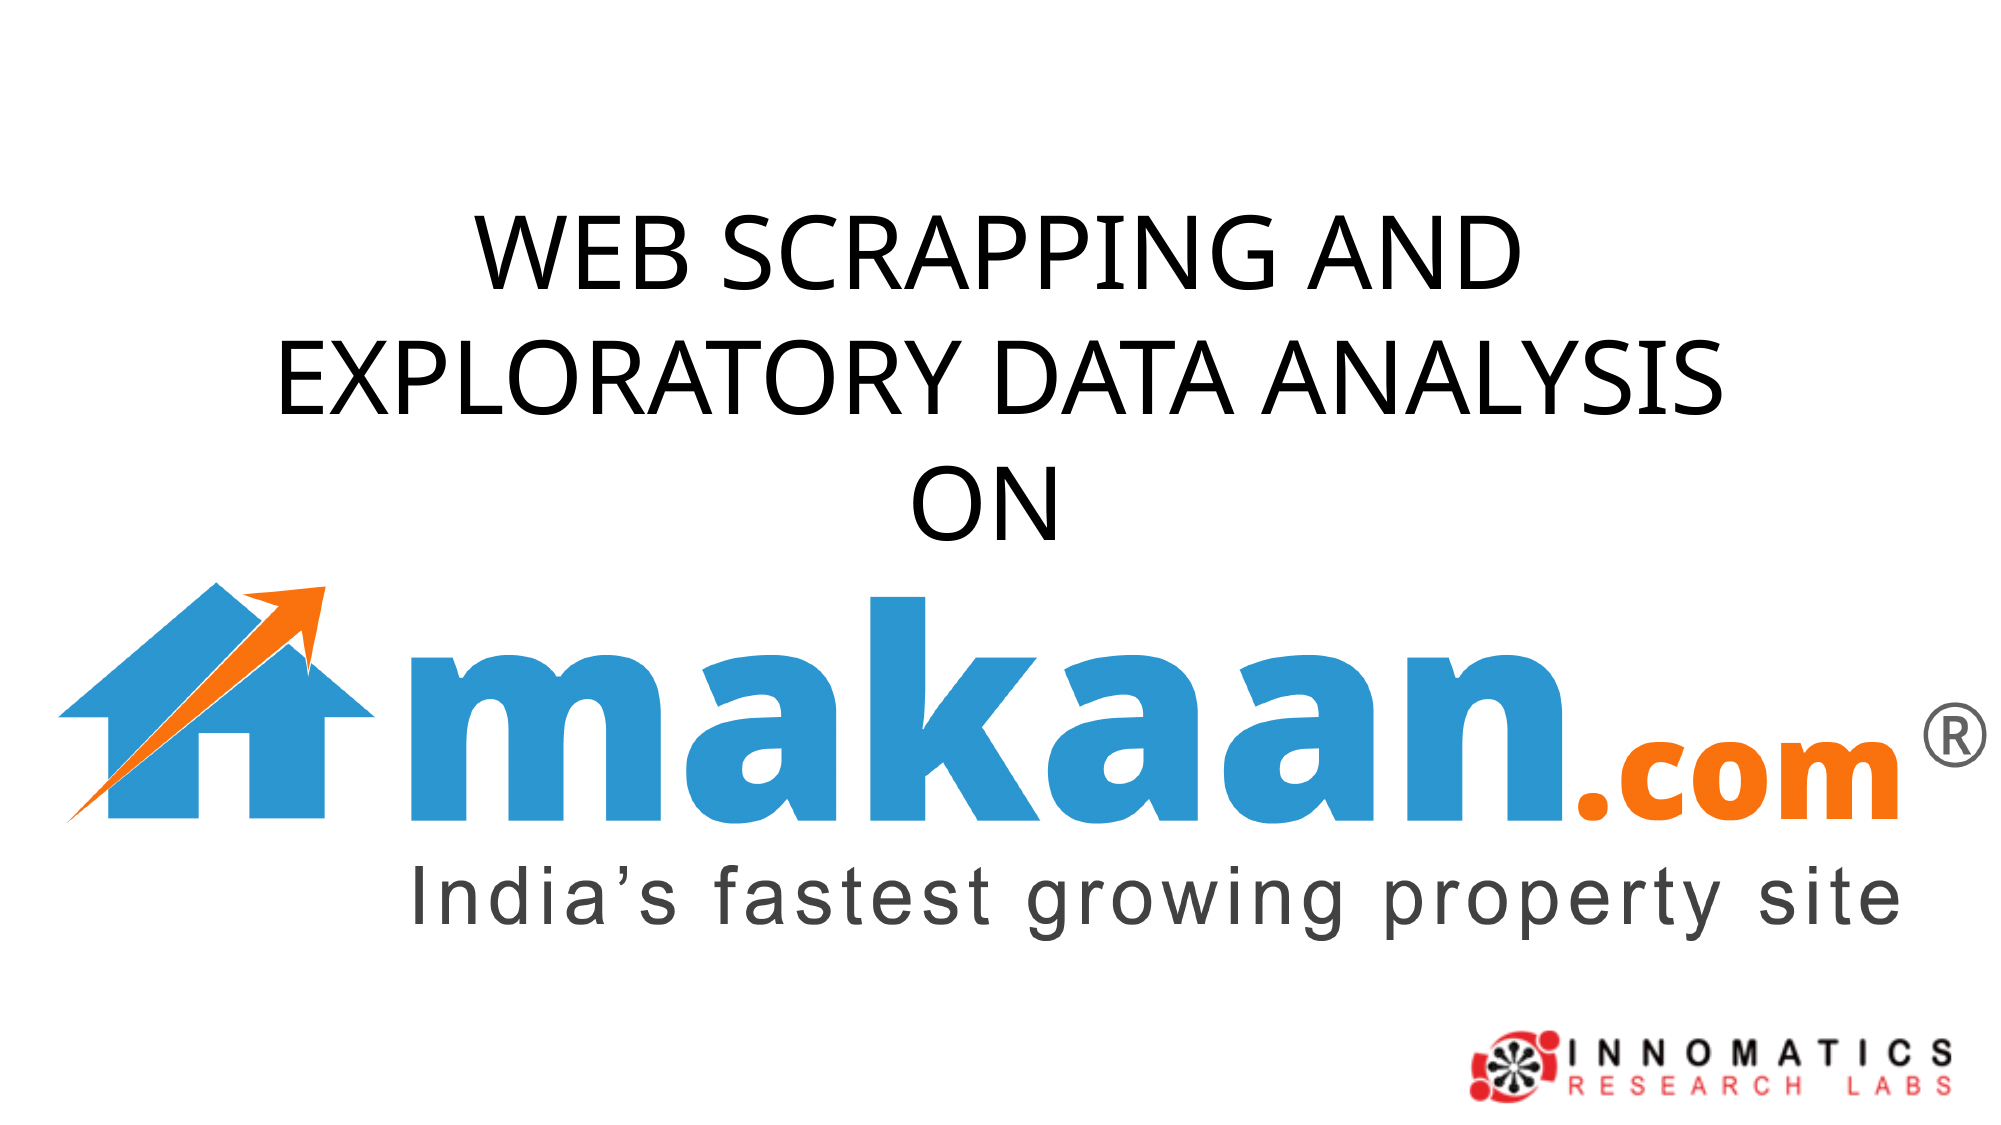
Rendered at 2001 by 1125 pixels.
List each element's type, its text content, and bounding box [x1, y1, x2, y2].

picture [46, 560, 2000, 964]
picture [1445, 1014, 1975, 1125]
title WEB SCRAPPING AND EXPLORATORY DATA ANALYSIS ON [249, 181, 1750, 560]
